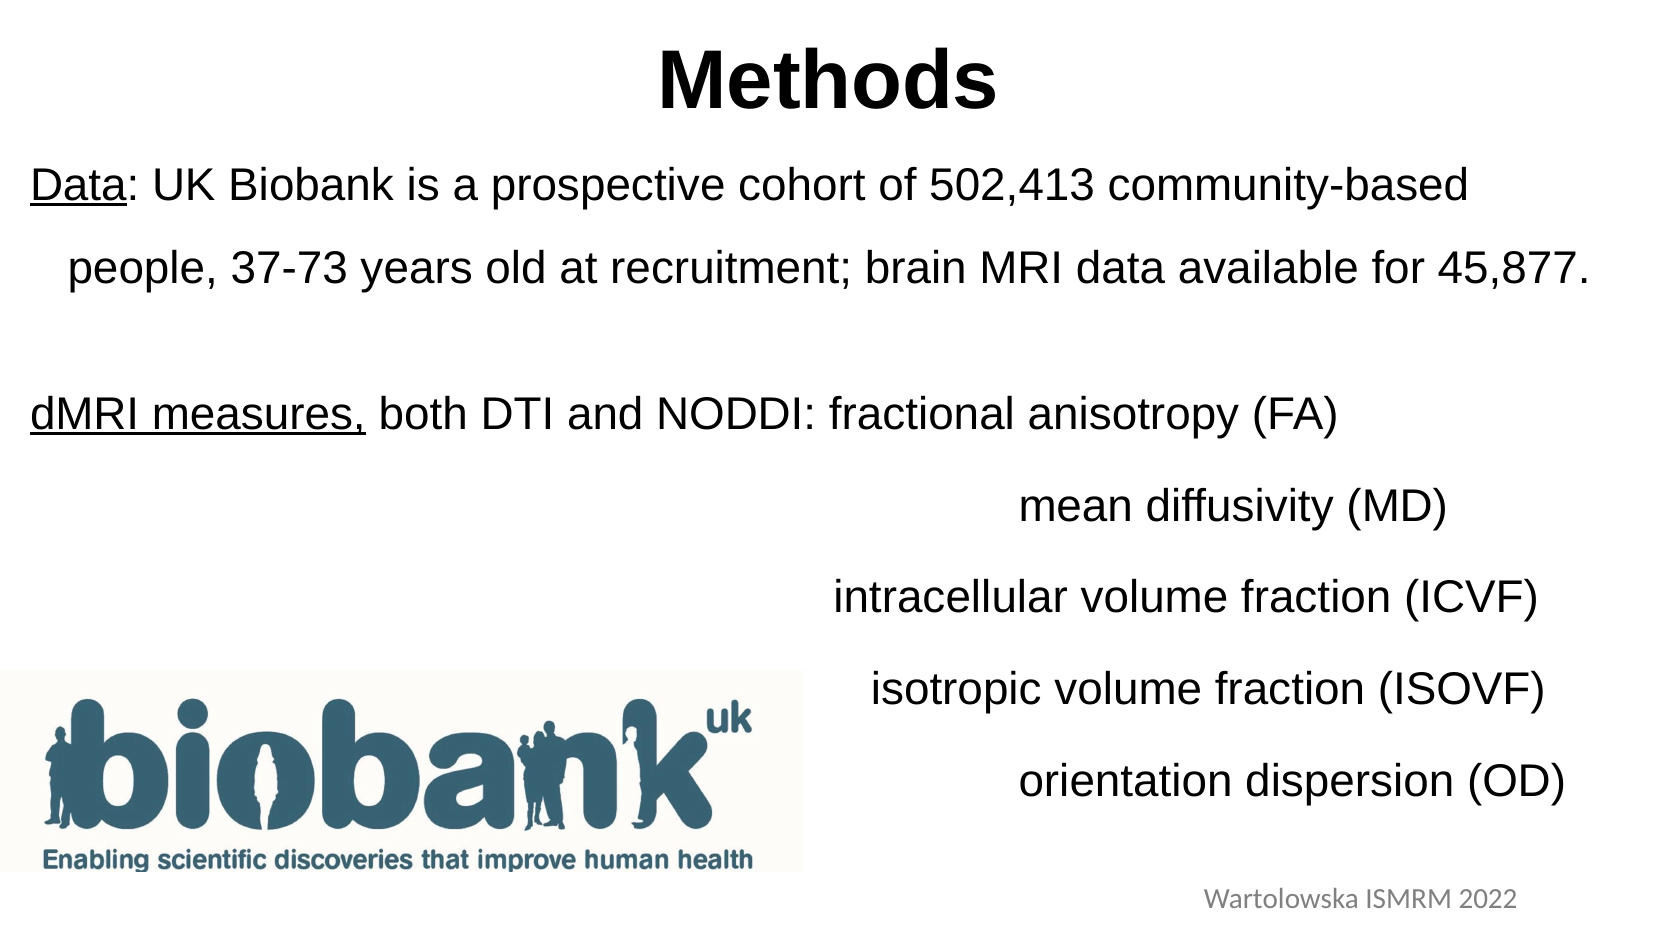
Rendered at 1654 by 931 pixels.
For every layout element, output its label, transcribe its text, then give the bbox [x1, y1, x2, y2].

list Data: UK Biobank is a prospective cohort of 502,413 community-based people, 37-73 years old at recruitment; brain MRI data available for 45,877. dMRI measures, both DTI and NODDI: fractional anisotropy (FA) mean diffusivity (MD) intracellular volume fraction (ICVF) isotropic volume fraction (ISOVF) orientation dispersion (OD) [30, 127, 1629, 847]
picture [0, 670, 805, 872]
text_box Wartolowska ISMRM 2022 [1189, 871, 1533, 922]
text_box Methods [367, 17, 1291, 168]
